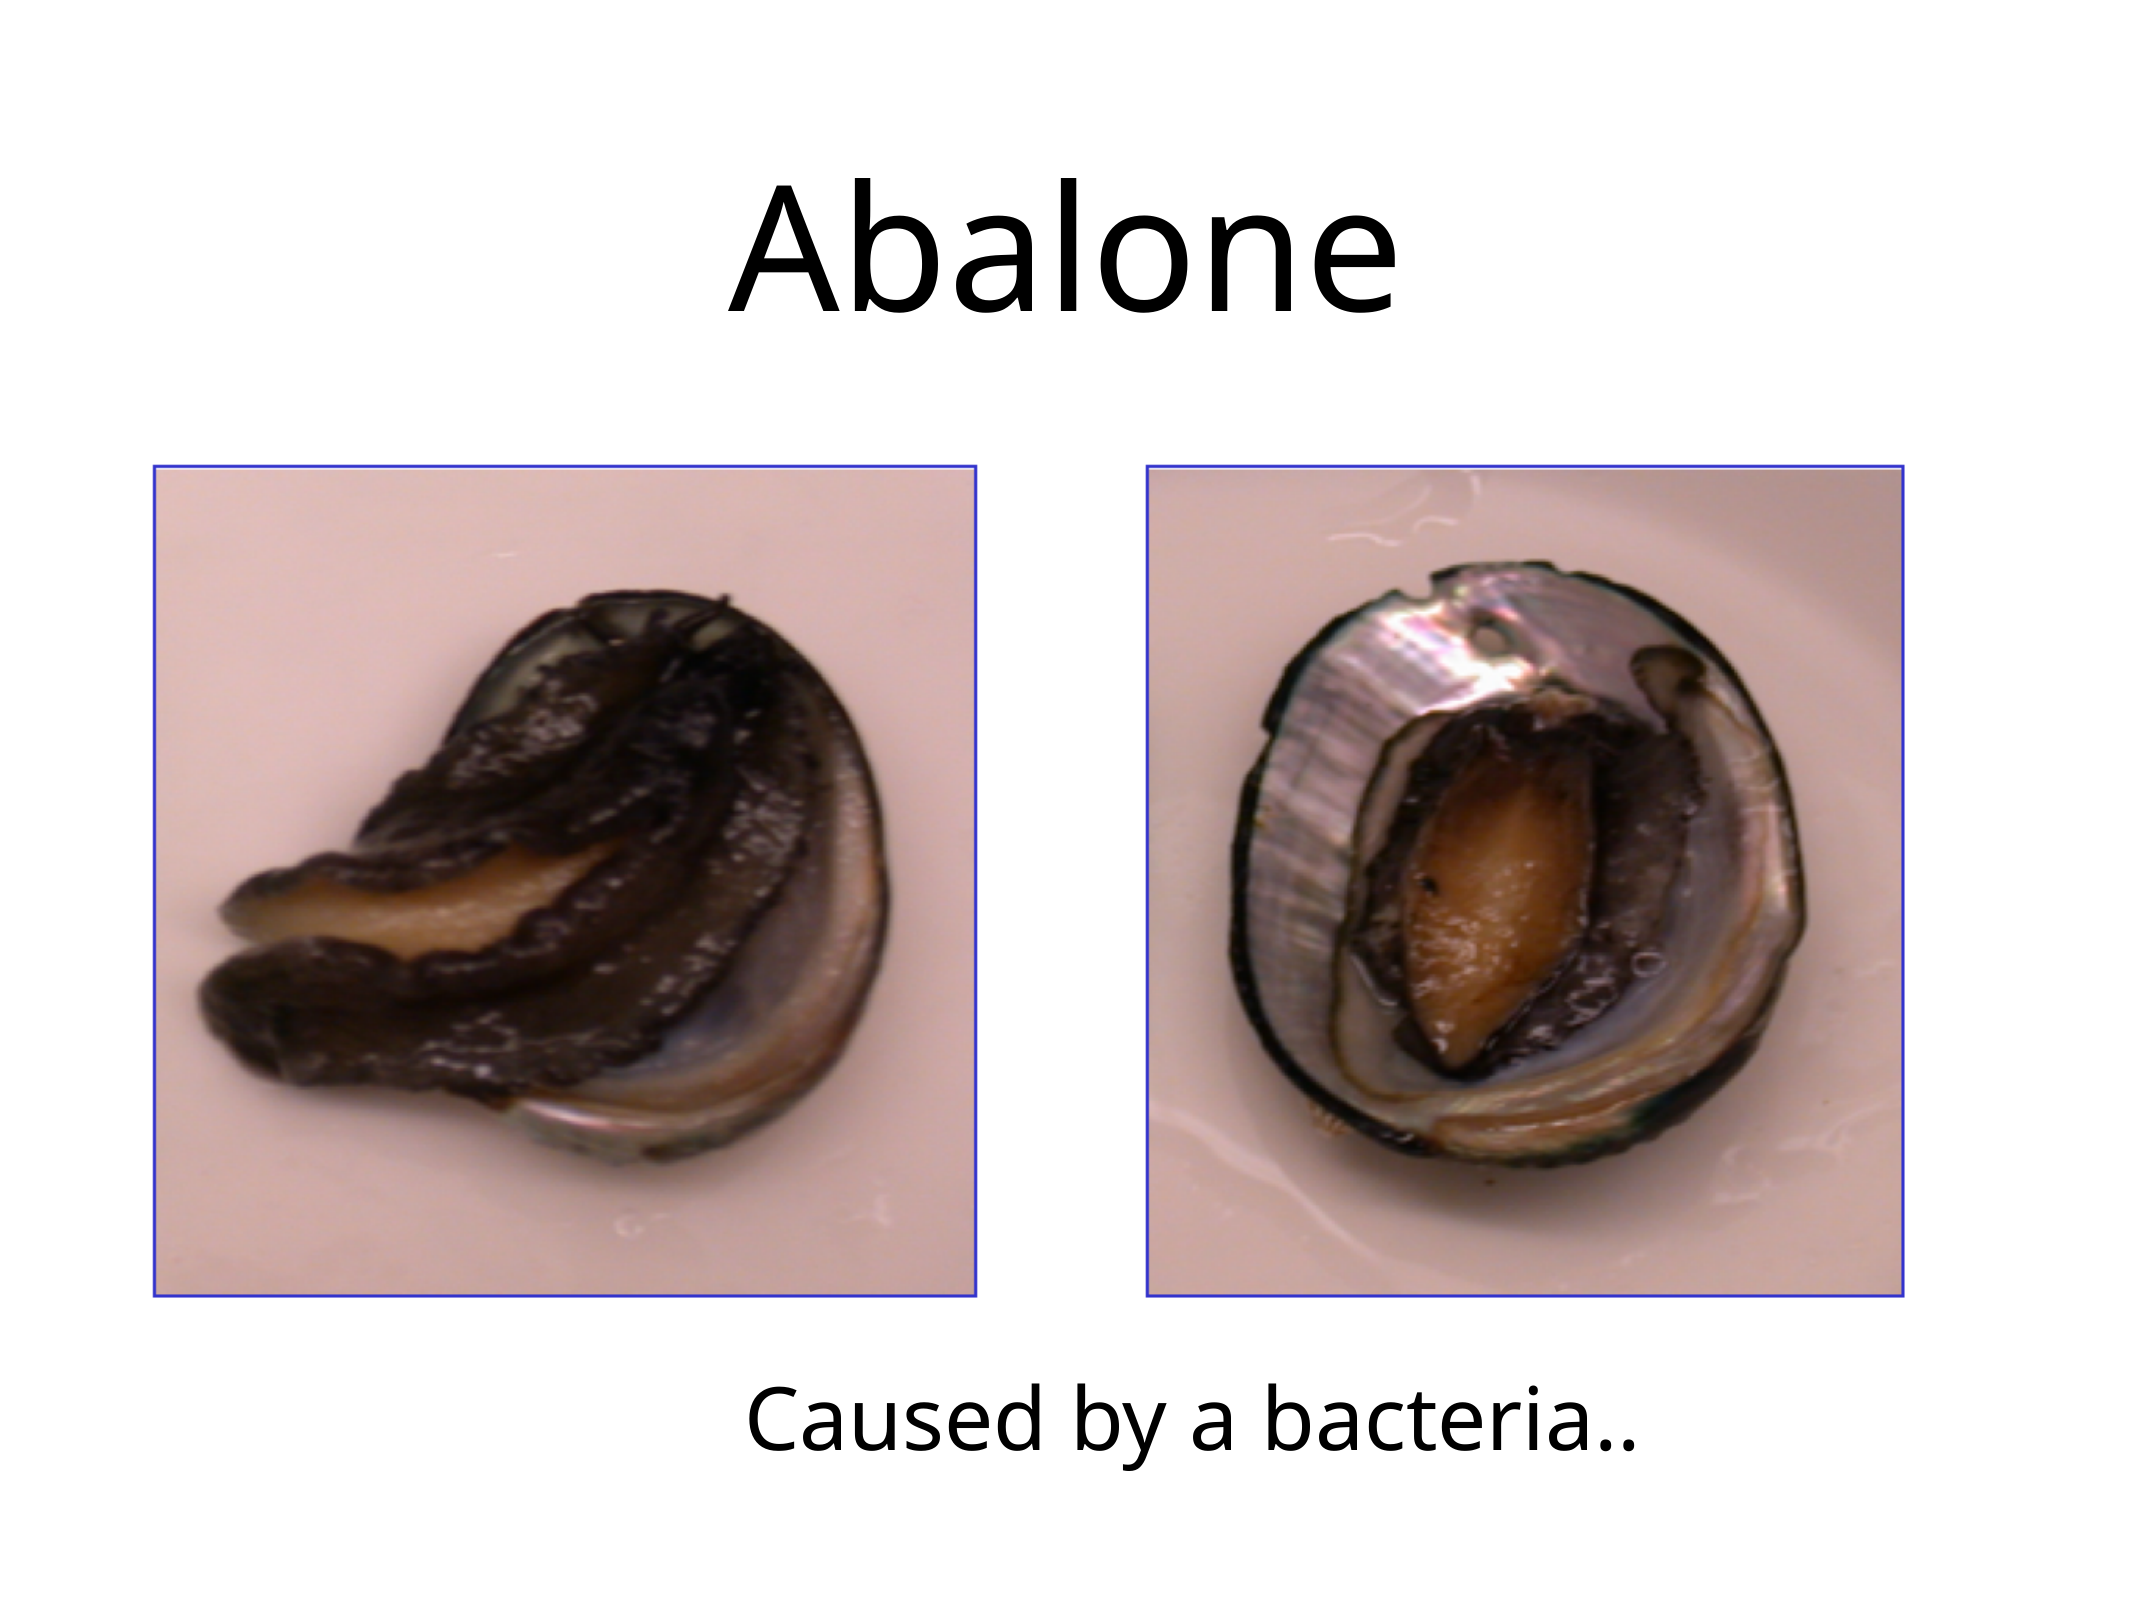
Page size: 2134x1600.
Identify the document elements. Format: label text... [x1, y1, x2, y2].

picture [76, 433, 1986, 1361]
text_box Caused by a bacteria.. [735, 1372, 1650, 1477]
title Abalone [207, 41, 1926, 430]
